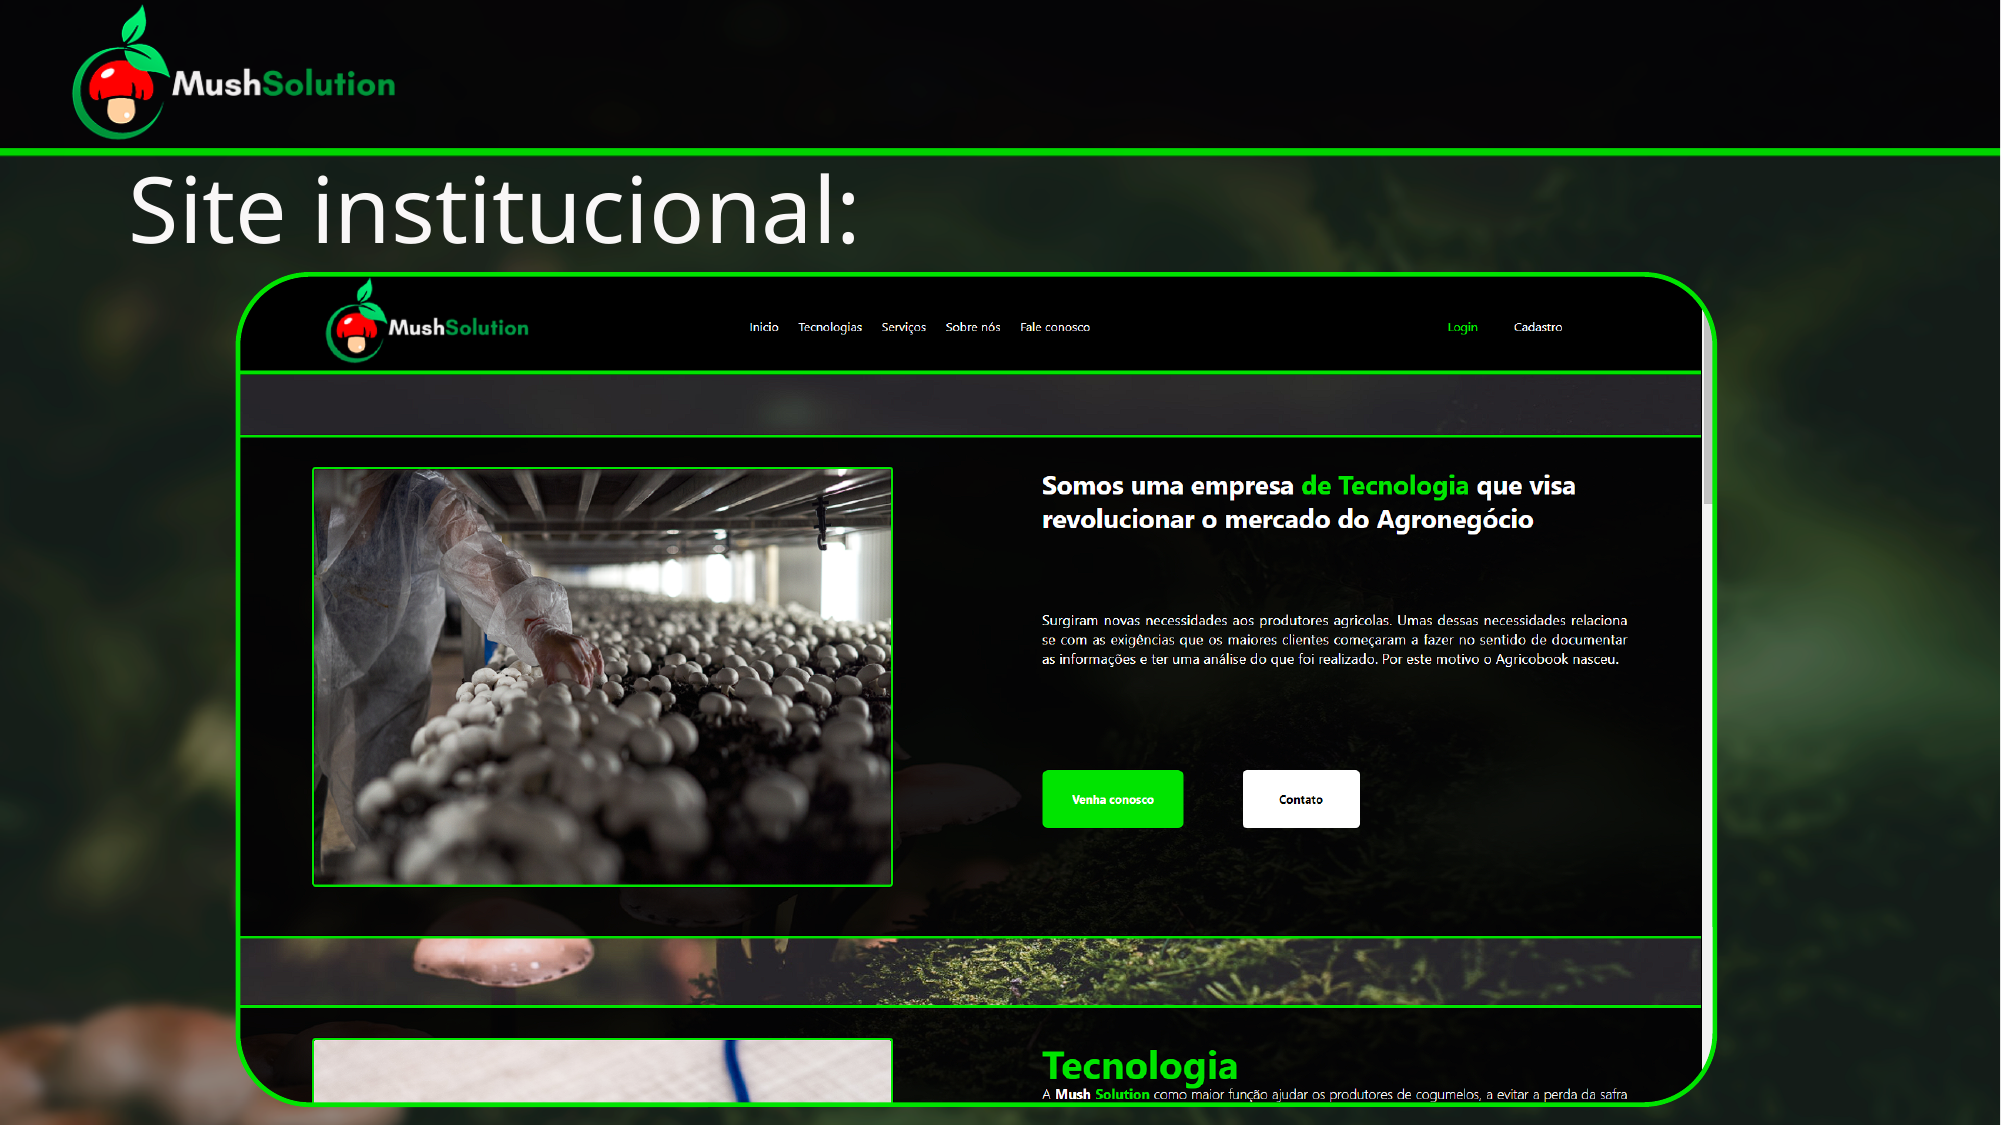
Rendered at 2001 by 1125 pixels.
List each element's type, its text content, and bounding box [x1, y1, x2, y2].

title Site institucional: [113, 104, 1839, 323]
picture [0, 0, 2001, 1125]
